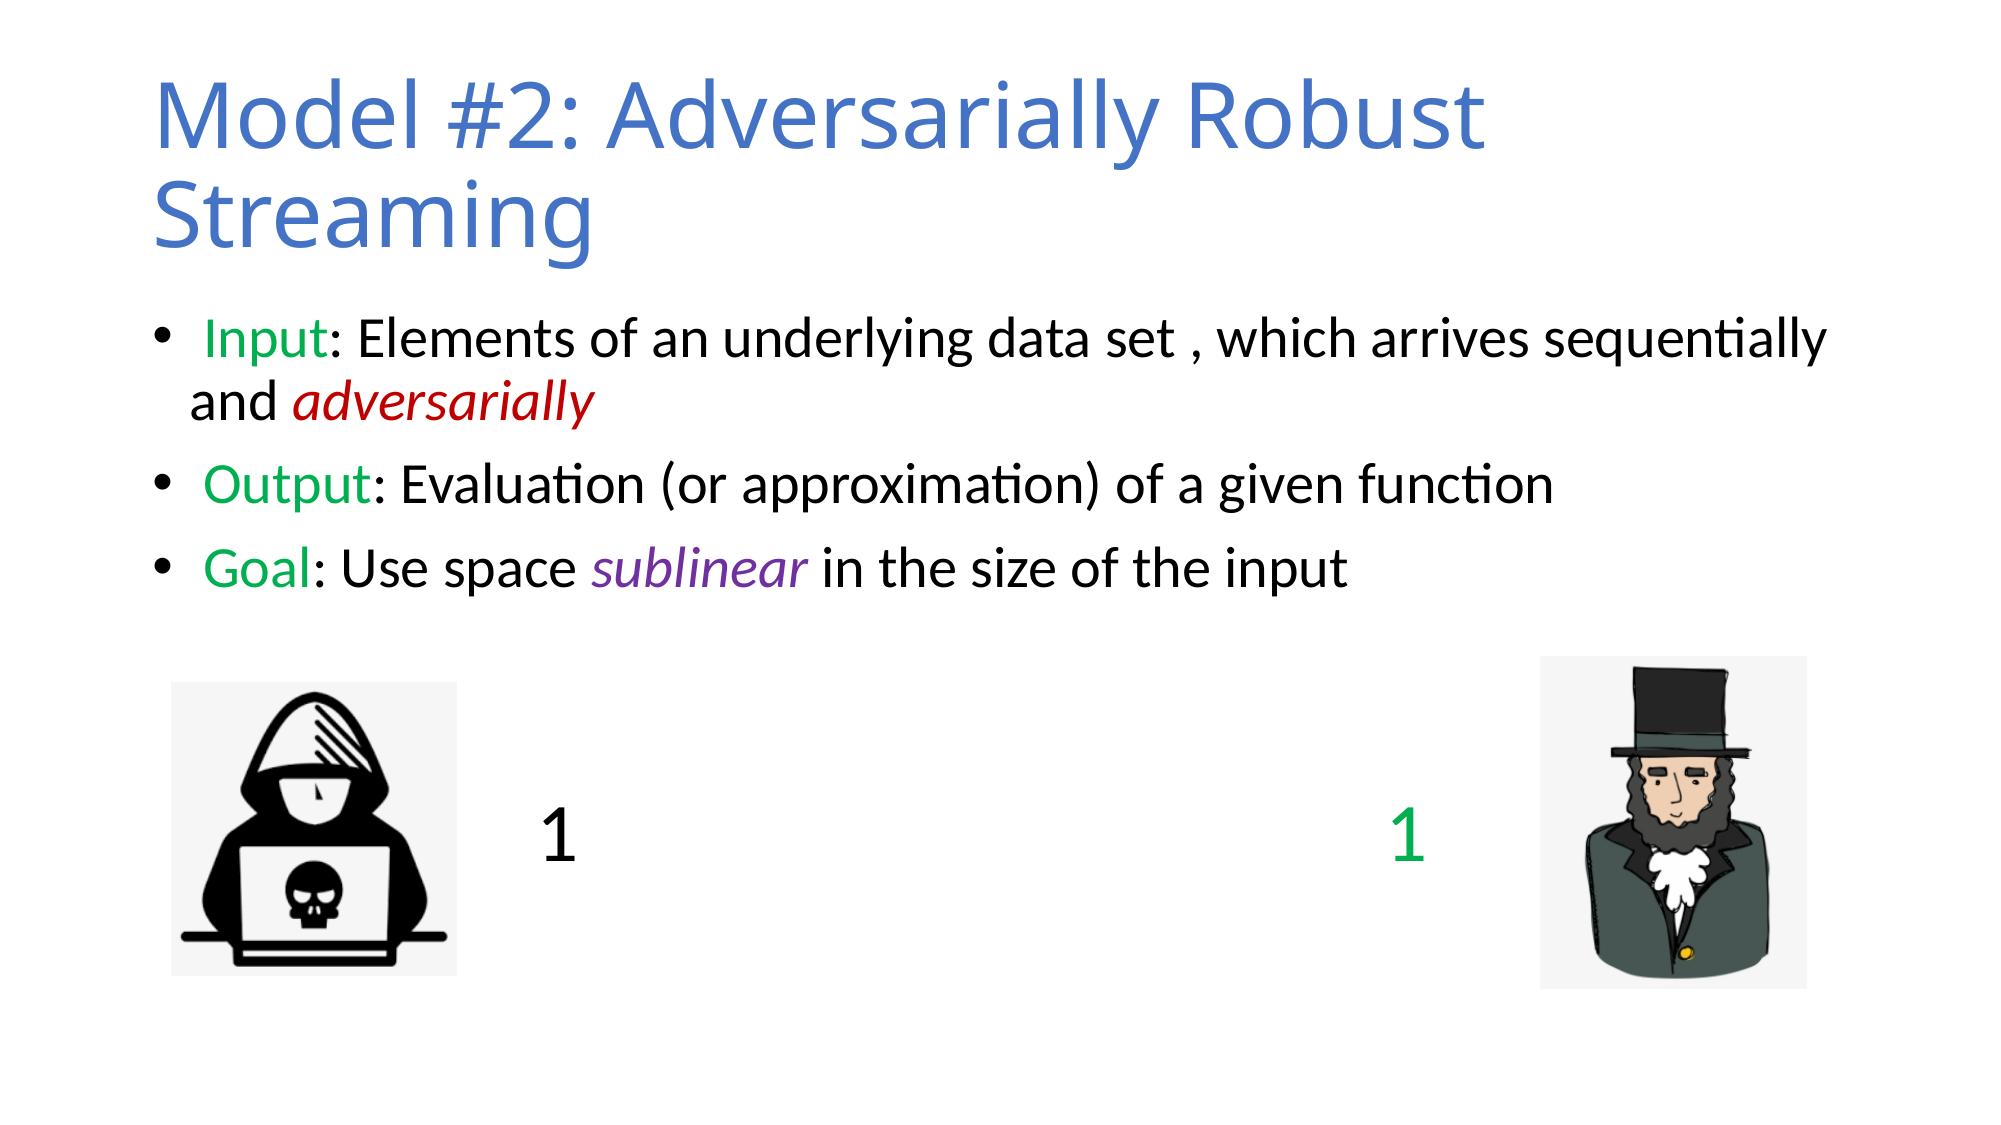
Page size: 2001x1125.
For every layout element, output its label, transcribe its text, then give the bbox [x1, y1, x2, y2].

title Model #2: Adversarially Robust Streaming [137, 59, 1863, 278]
picture [1540, 656, 1807, 989]
picture [170, 682, 457, 976]
text_box 1 [521, 770, 594, 886]
text_box 1 [1370, 770, 1443, 886]
